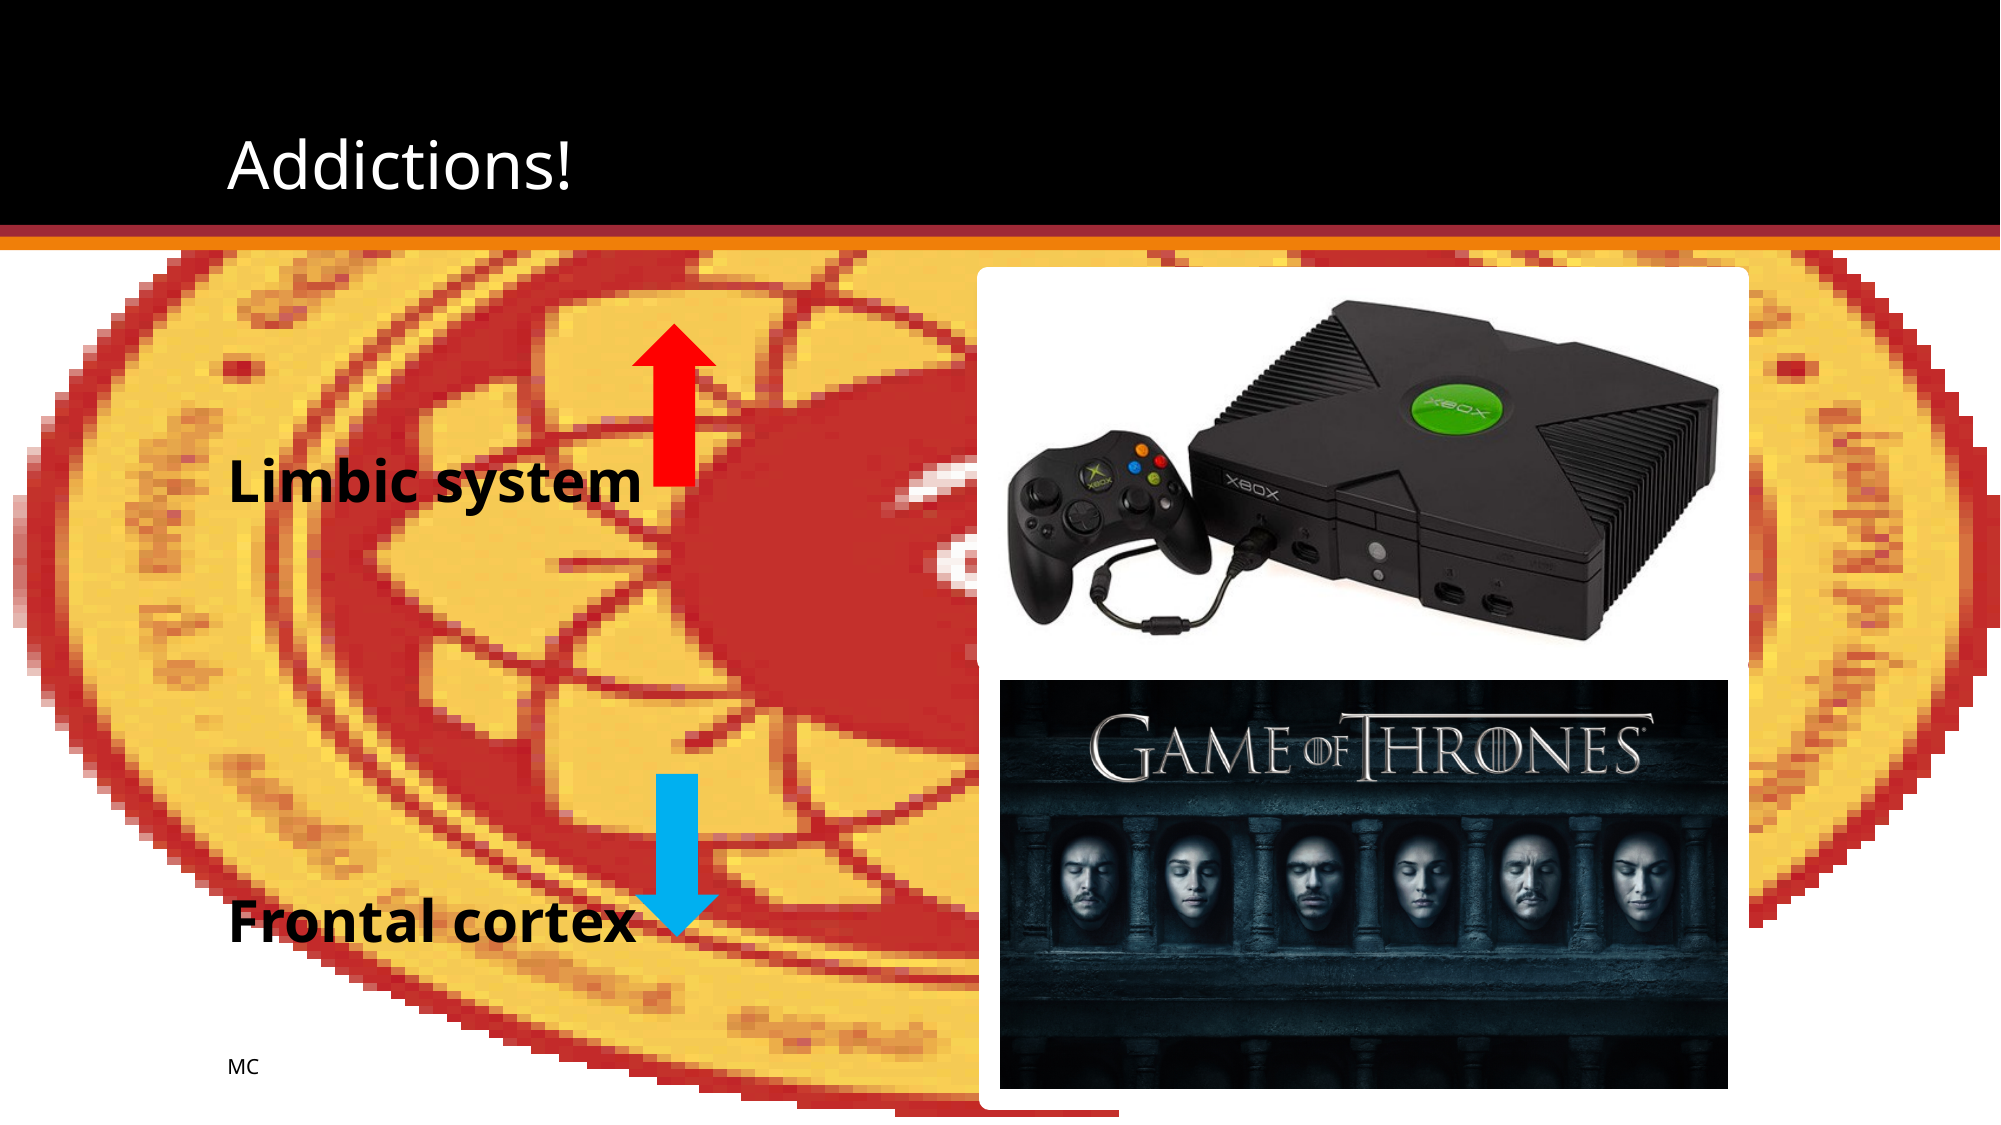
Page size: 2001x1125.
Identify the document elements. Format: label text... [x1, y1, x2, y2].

text_box [634, 773, 720, 937]
footer MC [212, 1045, 979, 1091]
text_box [631, 323, 717, 487]
list Limbic system Frontal cortex [212, 299, 708, 1013]
picture [0, 0, 2001, 1125]
title Addictions! [212, 41, 1788, 212]
